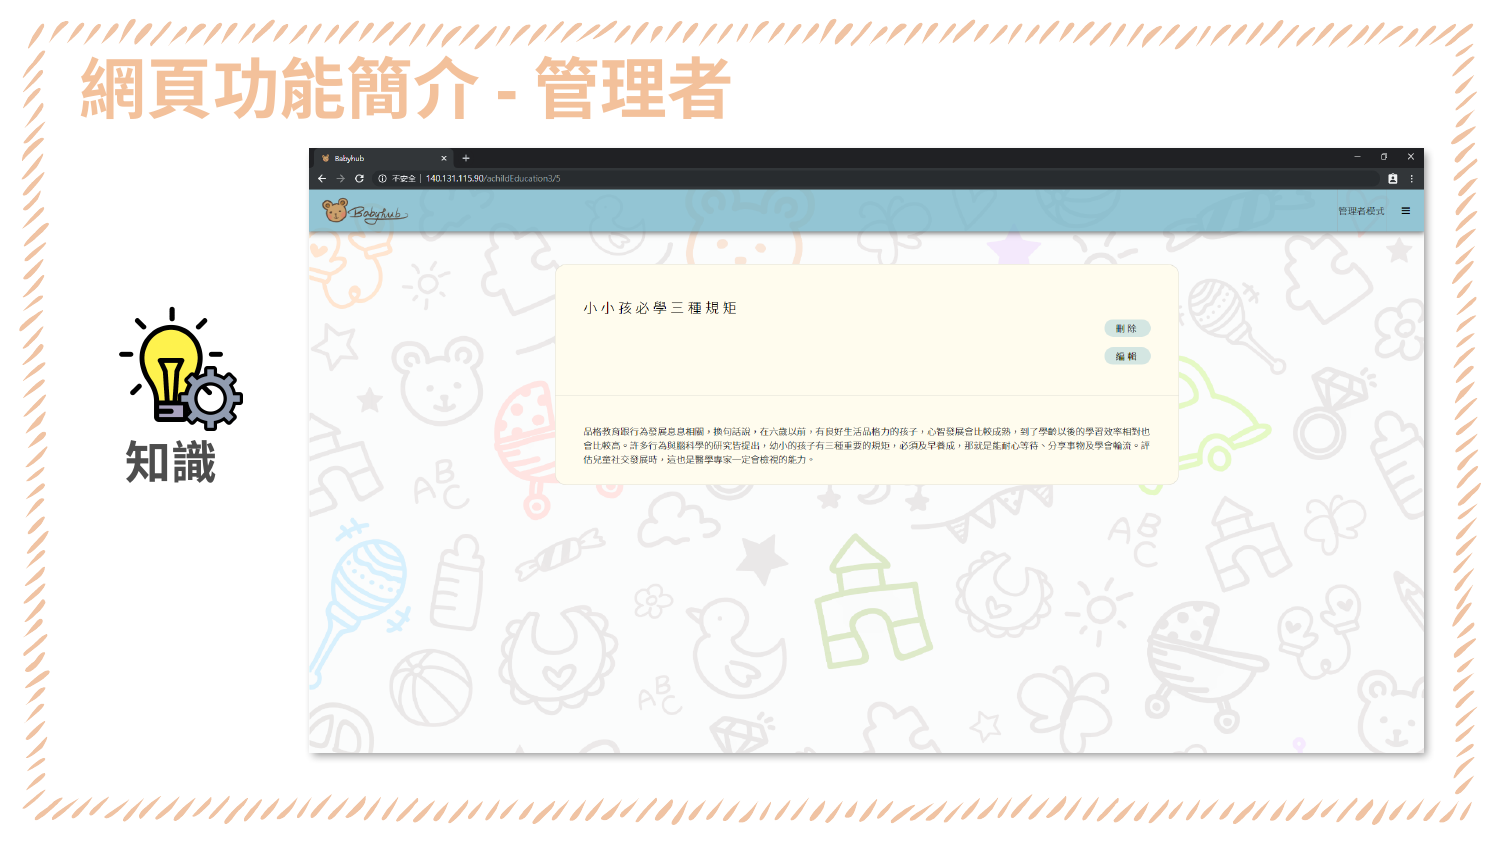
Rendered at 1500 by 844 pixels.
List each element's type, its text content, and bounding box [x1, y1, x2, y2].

text_box 網頁功能簡介-管理者 [64, 32, 1273, 173]
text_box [52, 300, 290, 517]
picture [308, 148, 1424, 753]
